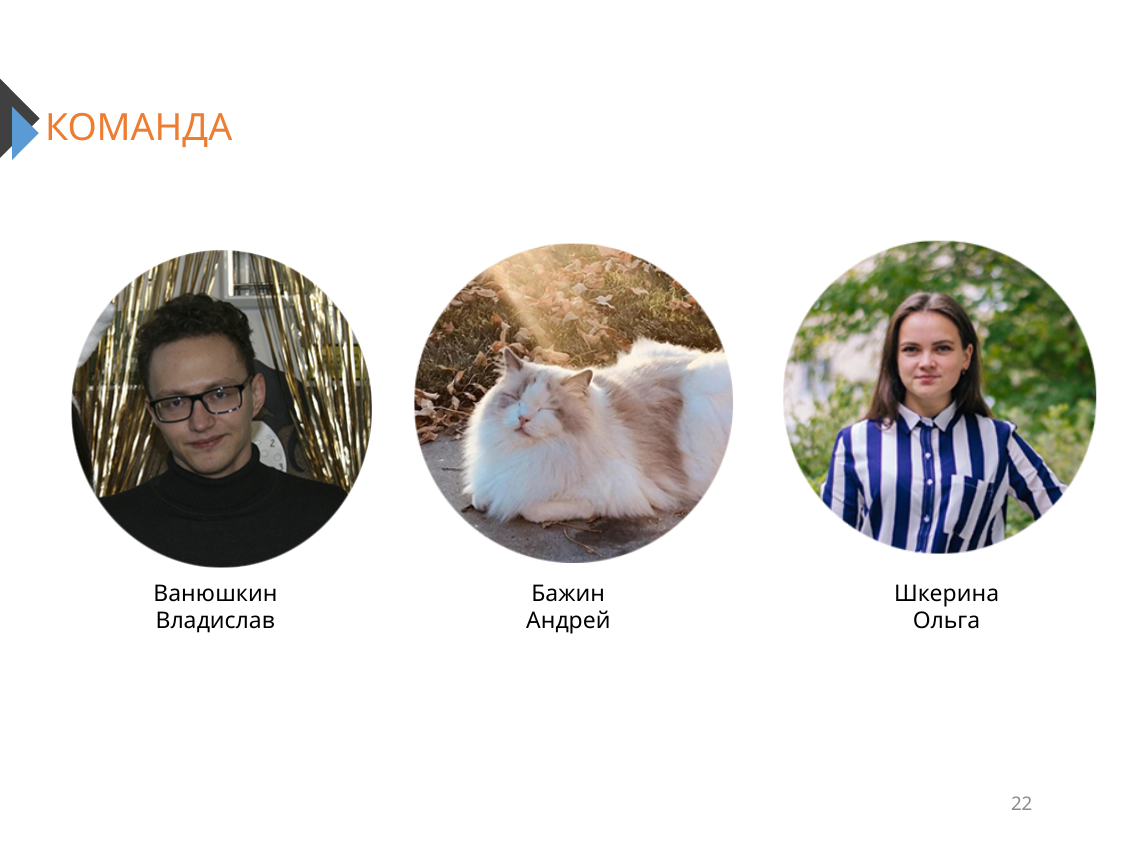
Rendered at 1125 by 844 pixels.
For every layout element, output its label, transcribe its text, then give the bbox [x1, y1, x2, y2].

text_box Шкерина Ольга [781, 570, 1112, 641]
text_box Бажин Андрей [403, 570, 734, 641]
text_box [12, 106, 39, 160]
text_box Ванюшкин Владислав [50, 581, 381, 641]
slide_number 22 [794, 782, 1048, 827]
text_box КОМАНДА [45, 102, 233, 148]
text_box [0, 78, 40, 158]
picture [38, 78, 1112, 581]
